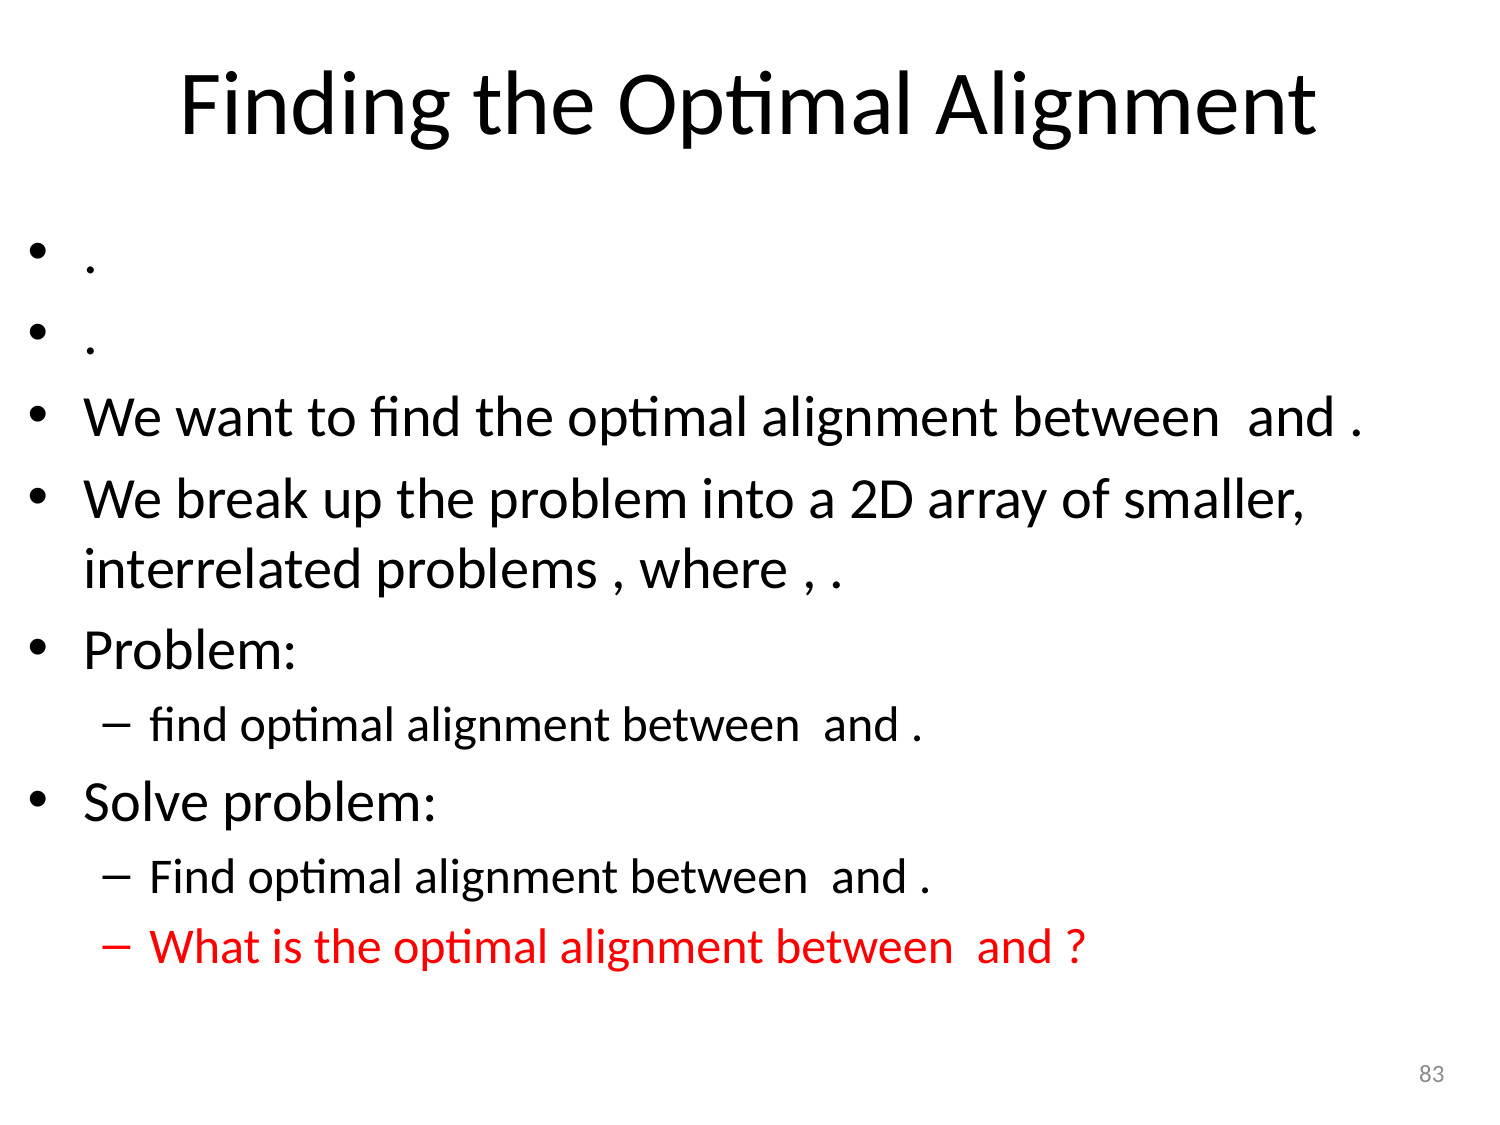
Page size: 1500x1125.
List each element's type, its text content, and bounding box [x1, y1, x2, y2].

slide_number 83 [1109, 1042, 1460, 1103]
text_box Finding the Optimal Alignment [74, 27, 1425, 169]
